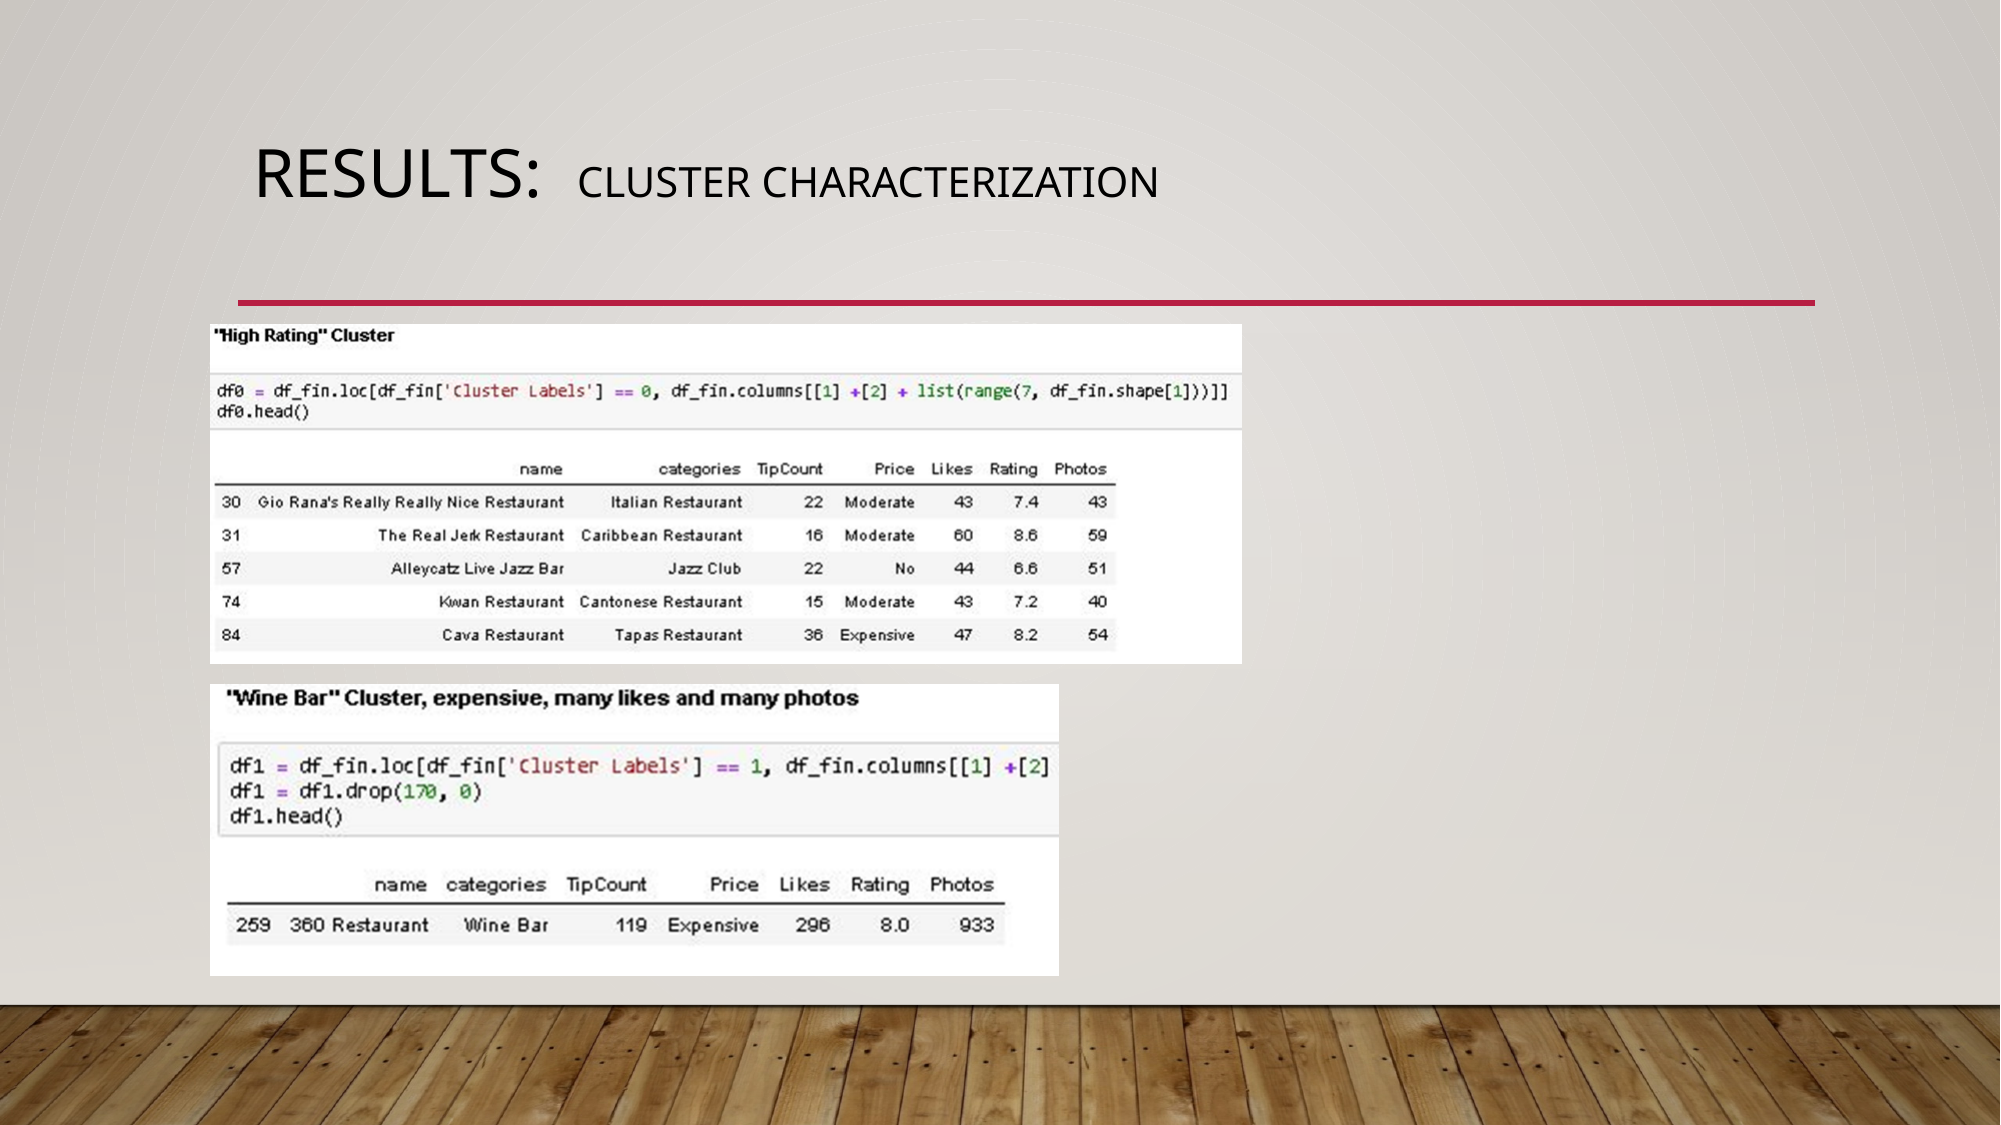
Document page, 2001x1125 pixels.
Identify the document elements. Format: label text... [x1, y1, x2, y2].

title Results: cluster characterization [238, 131, 1814, 305]
picture [210, 684, 1059, 976]
picture [0, 1005, 2000, 1125]
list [210, 324, 1242, 664]
